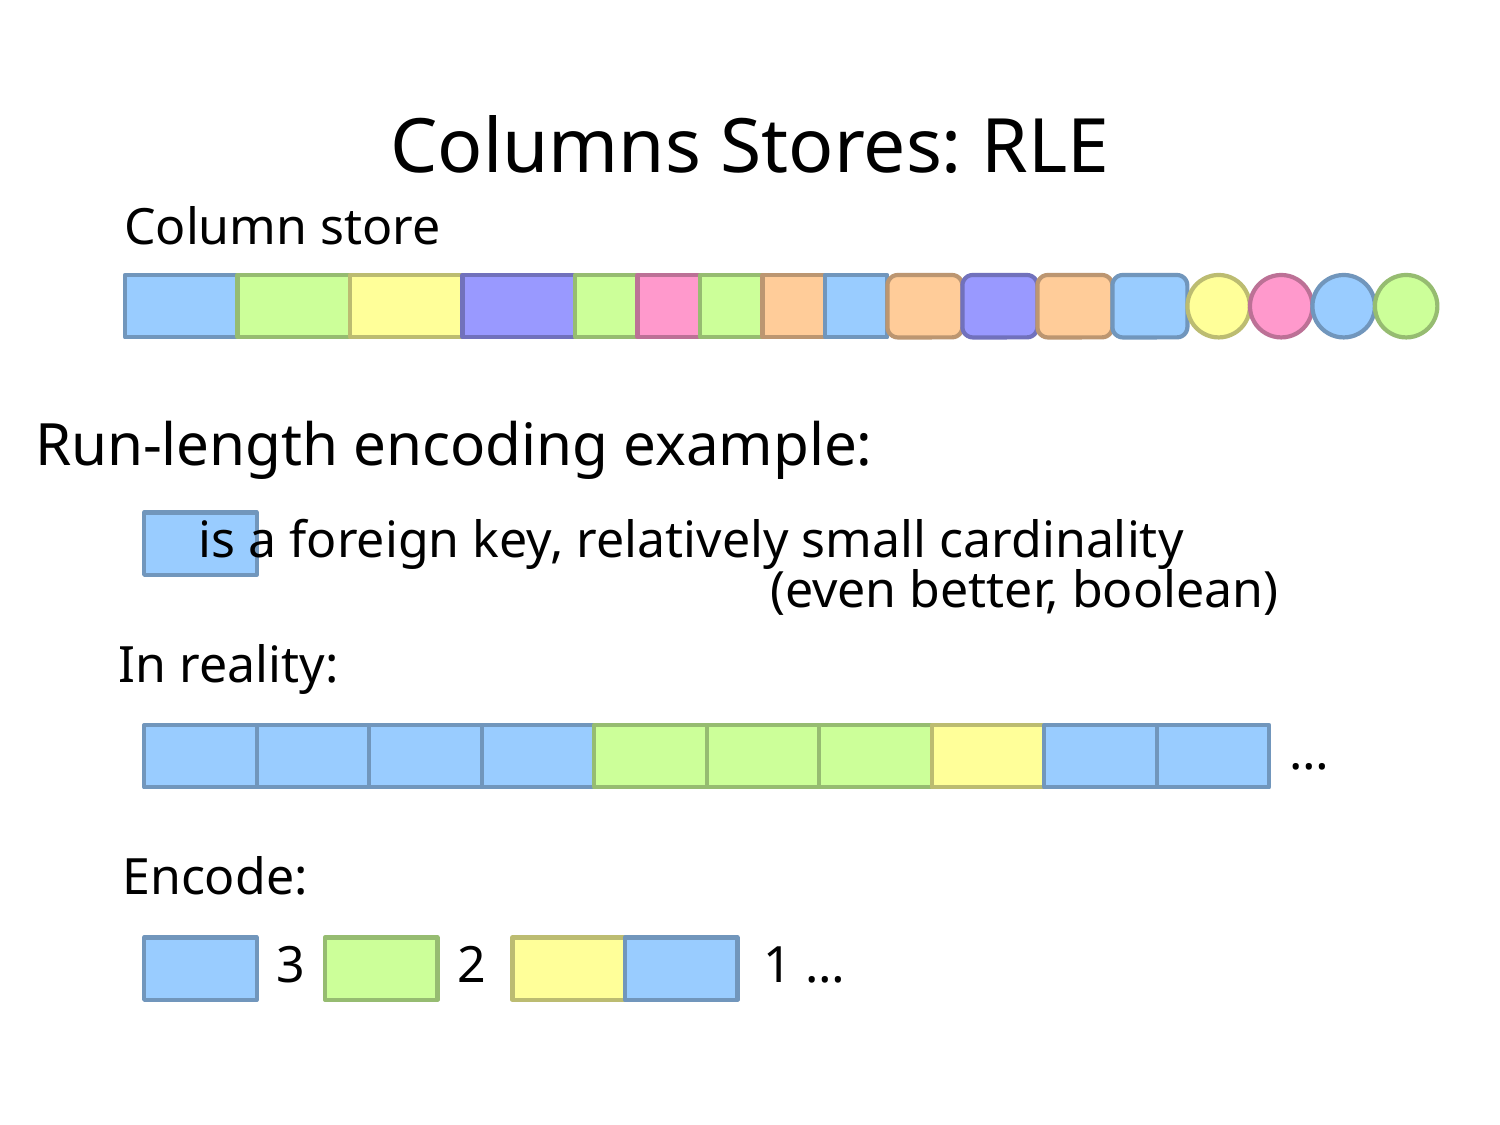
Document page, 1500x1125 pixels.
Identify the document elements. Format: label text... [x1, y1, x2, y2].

text_box Run-length encoding example: [20, 399, 903, 485]
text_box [143, 712, 1351, 789]
text_box Encode: [107, 837, 323, 913]
text_box [142, 510, 259, 577]
text_box In reality: [103, 624, 354, 700]
text_box is a foreign key, relatively small cardinality [184, 499, 1199, 575]
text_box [143, 924, 865, 1001]
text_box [124, 187, 1438, 338]
text_box Columns Stores: RLE [0, 90, 1500, 203]
text_box (even better, boolean) [755, 549, 1294, 625]
